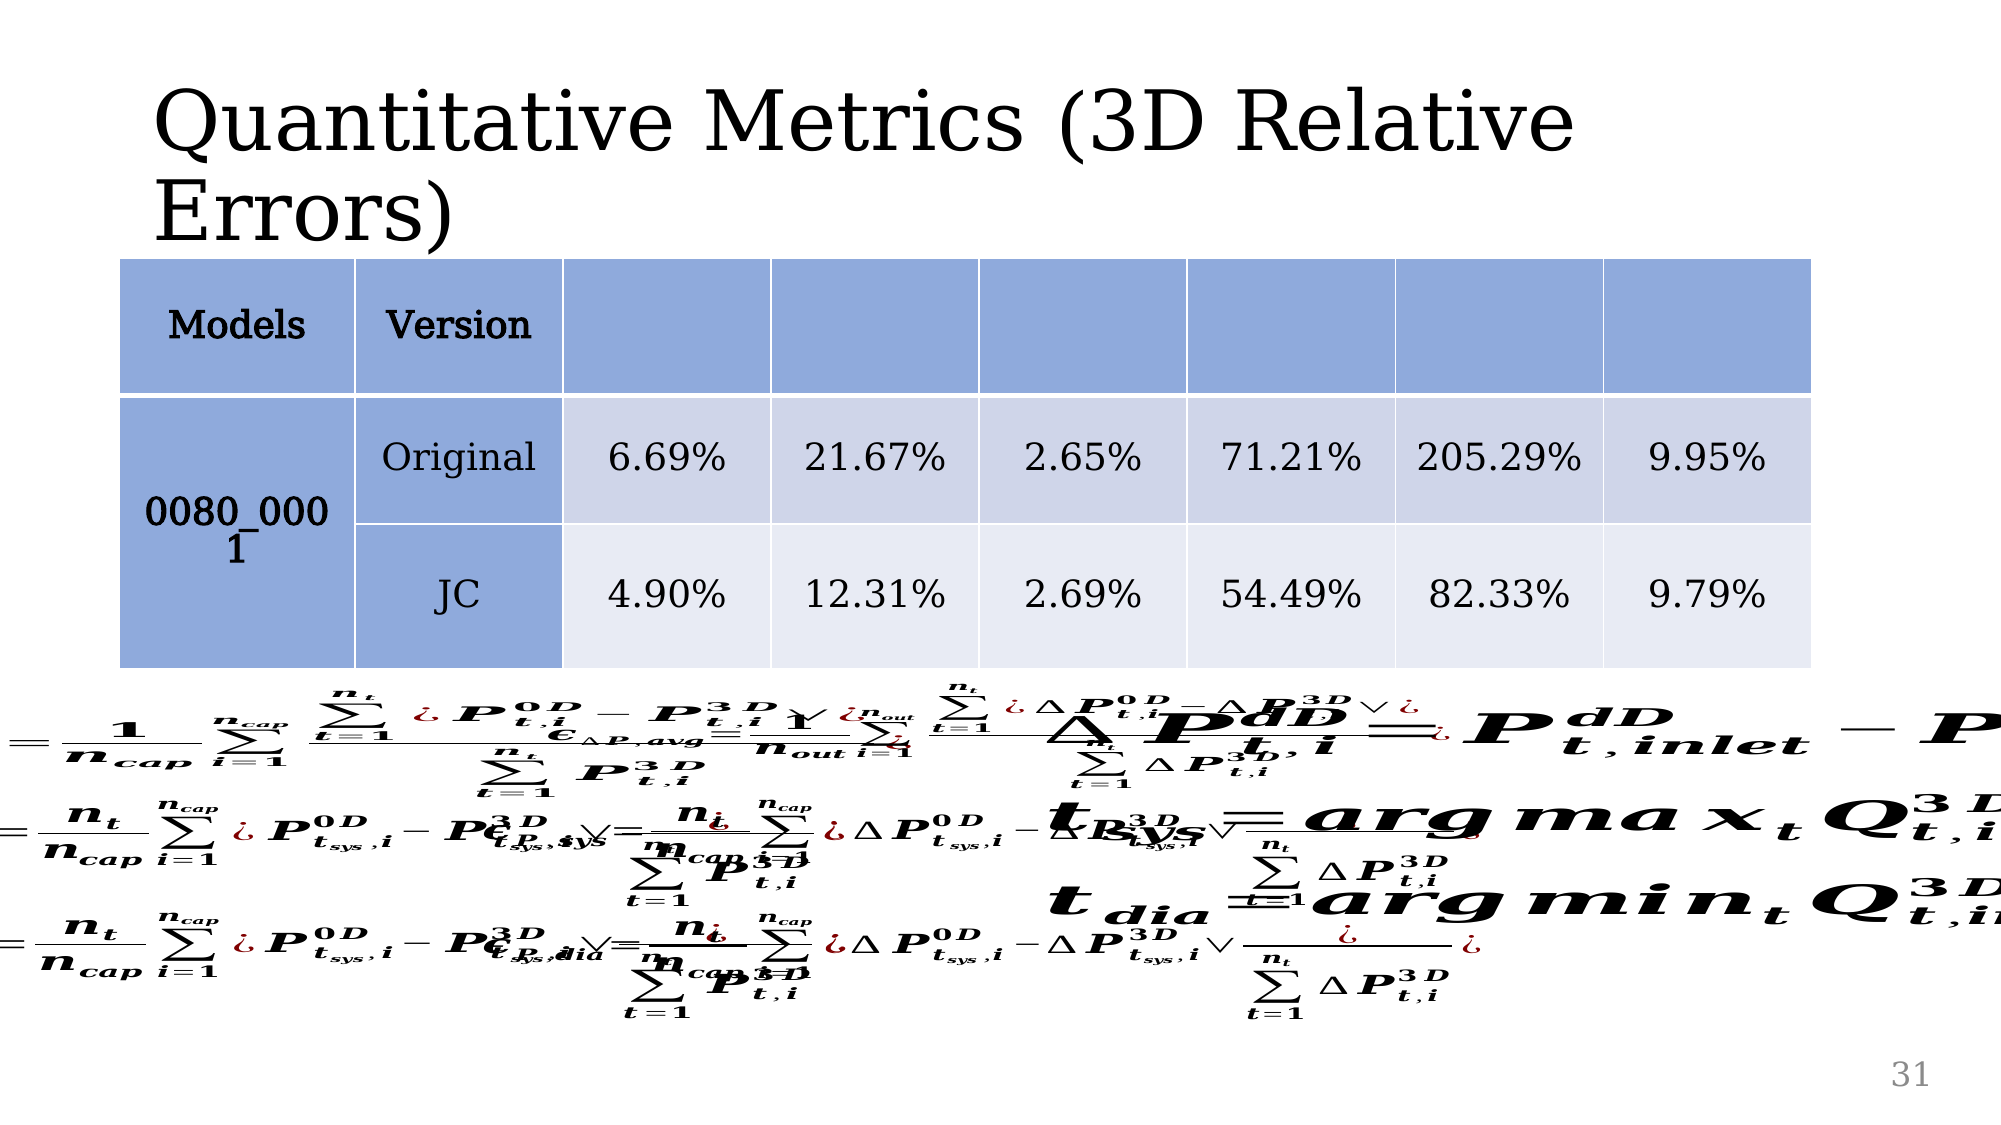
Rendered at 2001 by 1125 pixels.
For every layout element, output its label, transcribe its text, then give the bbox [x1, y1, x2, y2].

title Quantitative Metrics (3D Relative Errors) [137, 59, 1863, 278]
slide_number 31 [1497, 1042, 1948, 1103]
